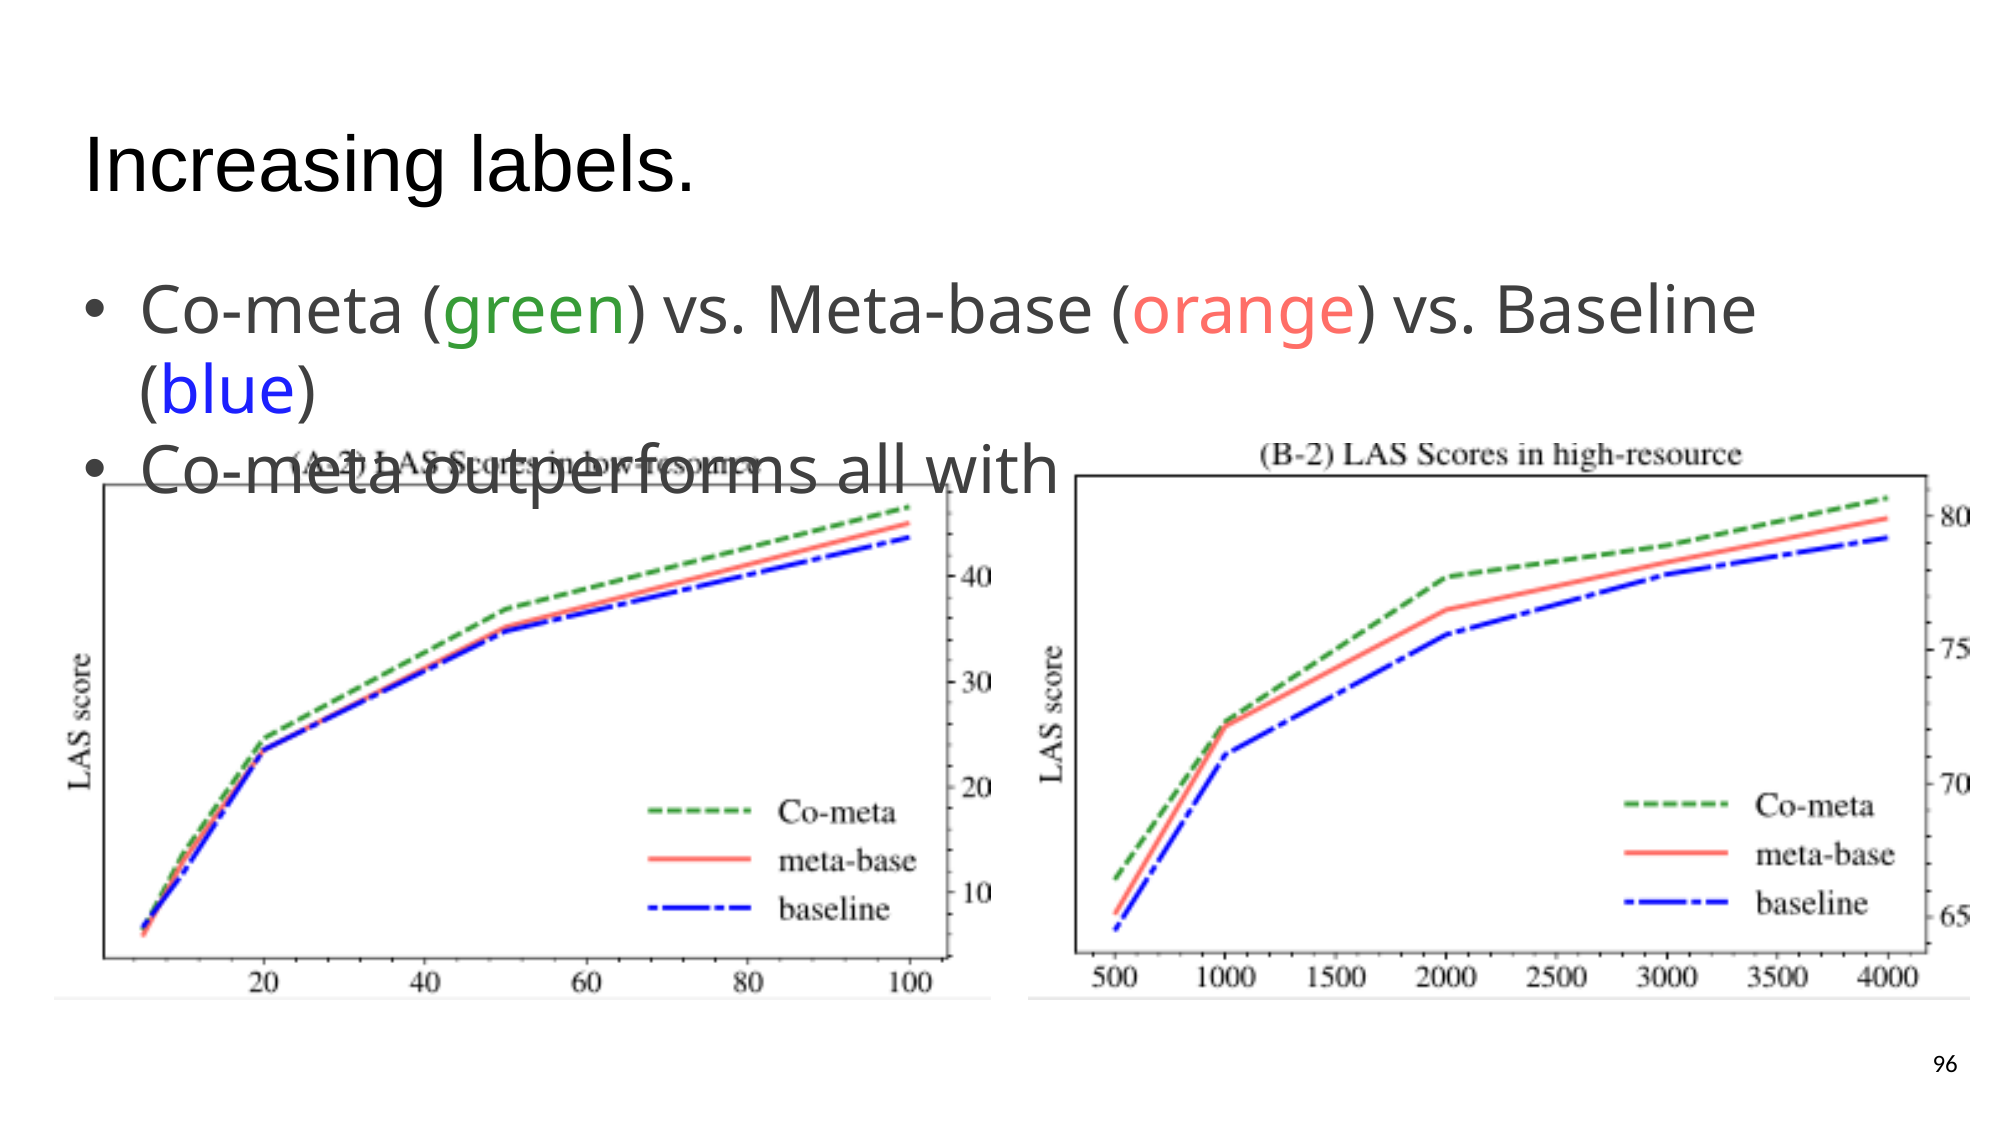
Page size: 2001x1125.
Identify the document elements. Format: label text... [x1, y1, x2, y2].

picture [53, 419, 991, 1000]
title Increasing labels. [68, 97, 1932, 223]
slide_number 95 [1853, 1019, 1974, 1106]
list Co-meta (green) vs. Meta-base (orange) vs. Baseline (blue) Co-meta outperforms all with [68, 252, 1932, 1000]
picture [1028, 442, 1970, 1000]
